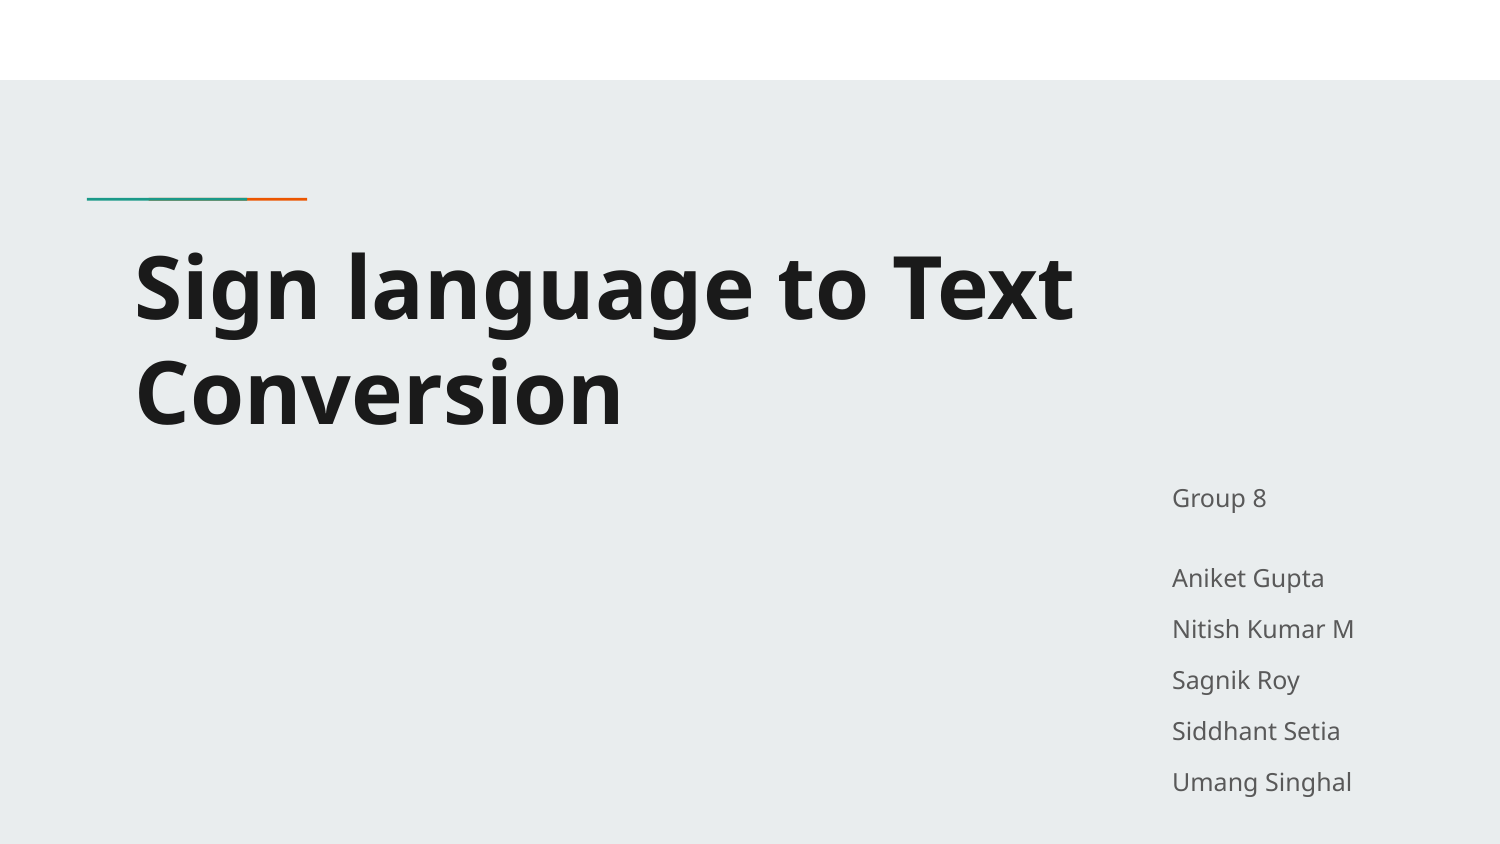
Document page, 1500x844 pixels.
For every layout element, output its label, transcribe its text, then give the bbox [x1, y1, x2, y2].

title Sign language to Text Conversion [119, 216, 1381, 490]
subtitle Group 8 Aniket Gupta Nitish Kumar M Sagnik Roy Siddhant Setia Umang Singhal [1157, 467, 1408, 712]
